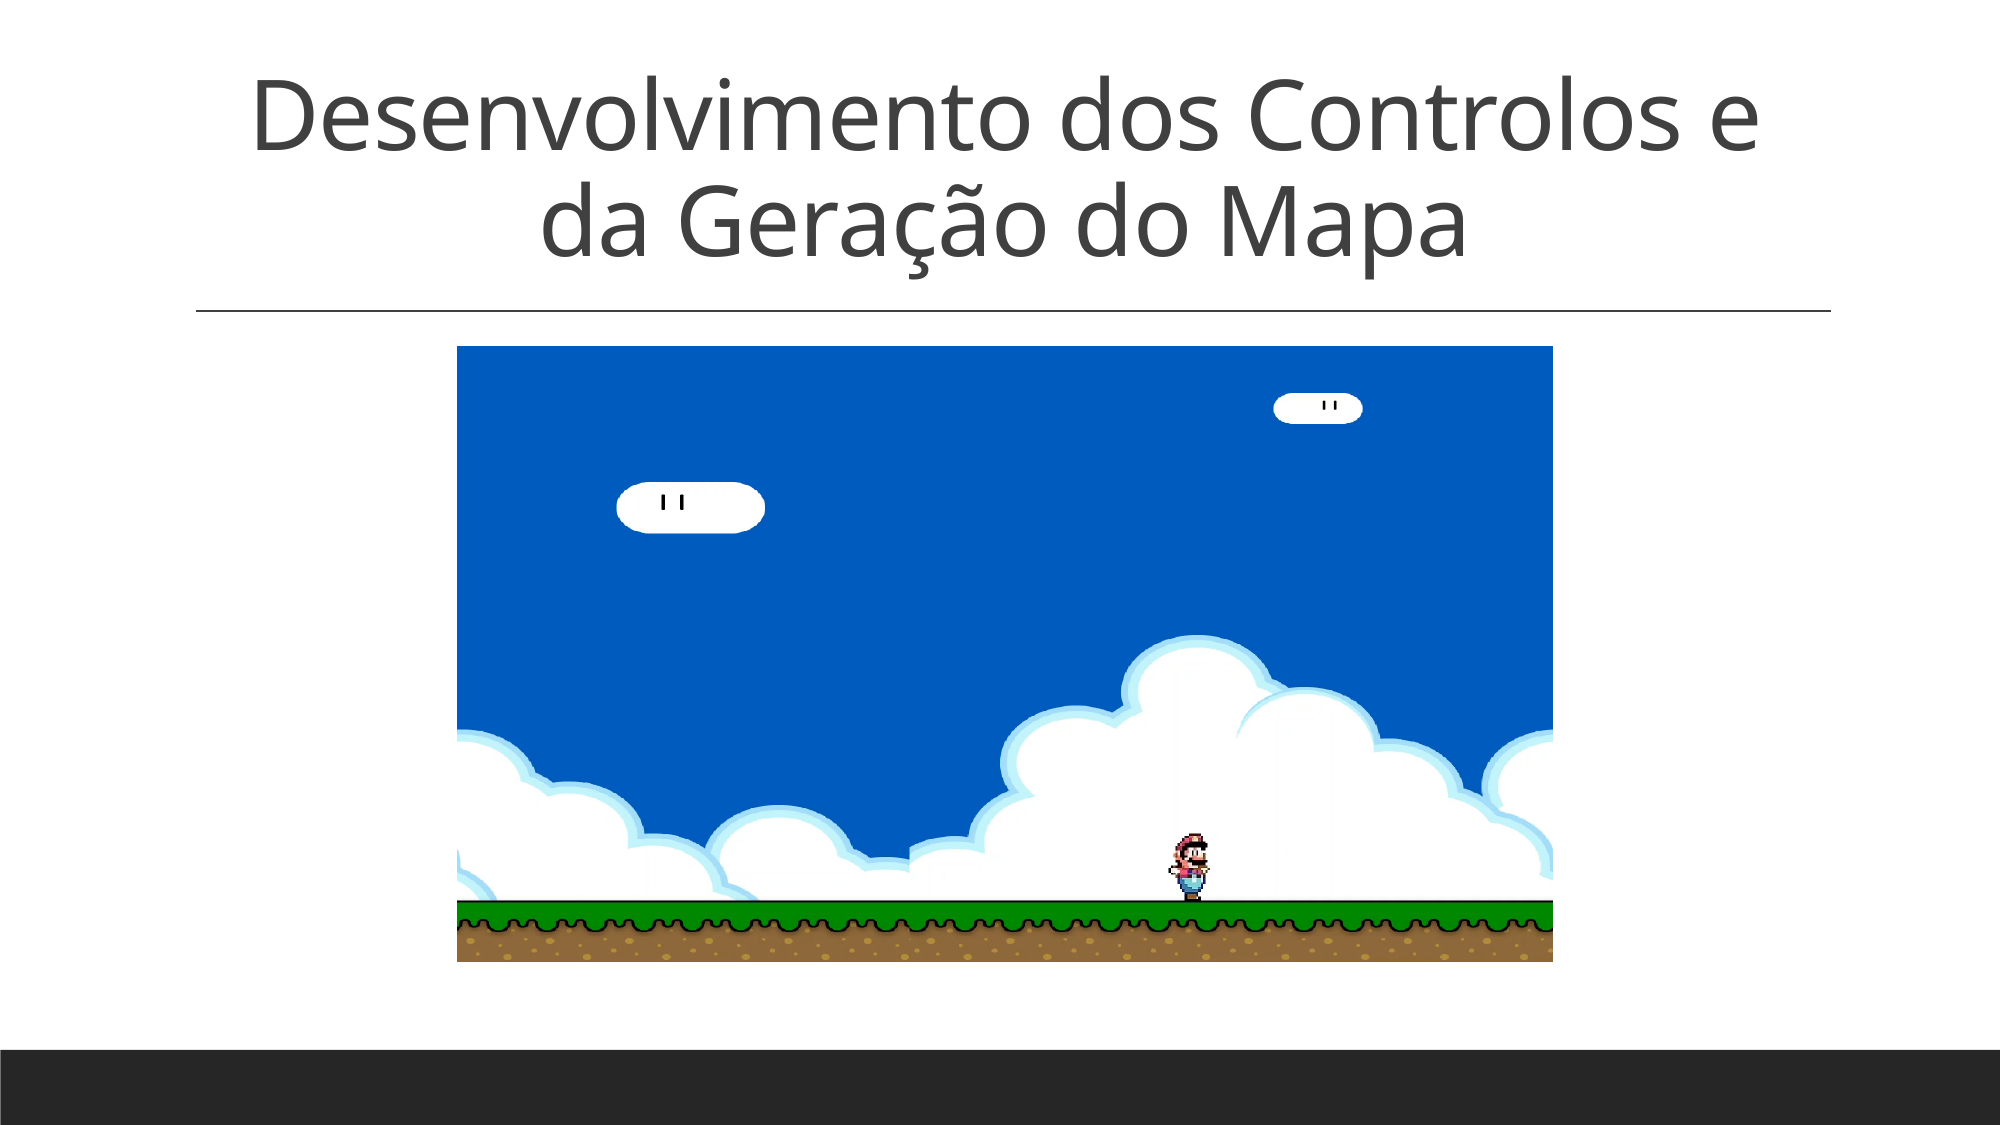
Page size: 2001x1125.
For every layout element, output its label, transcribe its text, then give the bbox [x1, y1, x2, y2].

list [455, 345, 1554, 964]
title Desenvolvimento dos Controlos e da Geração do Mapa [180, 47, 1830, 285]
